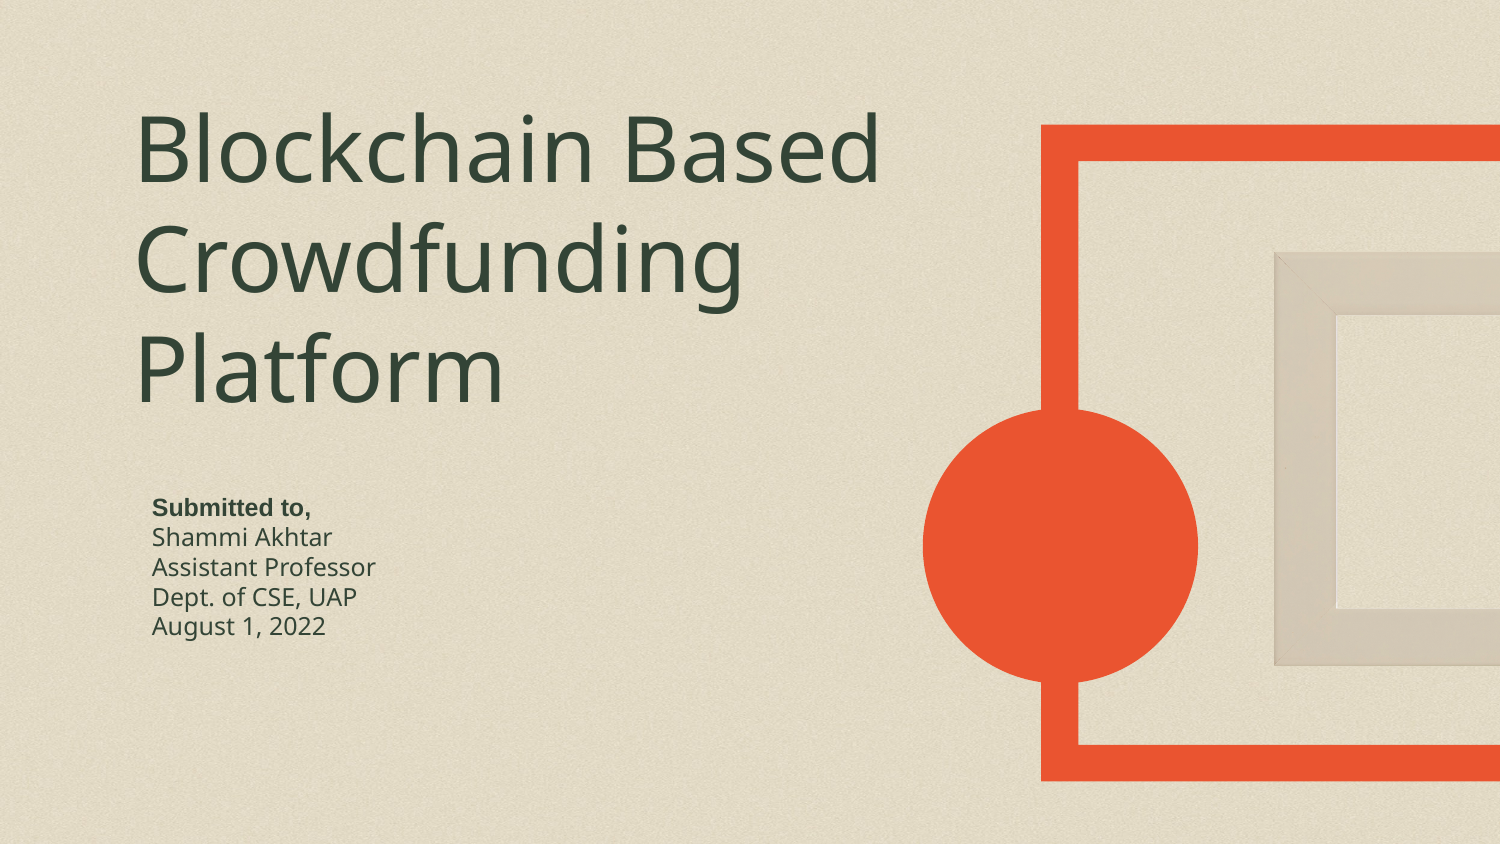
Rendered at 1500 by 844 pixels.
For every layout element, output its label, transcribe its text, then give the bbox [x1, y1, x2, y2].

title Blockchain Based Crowdfunding Platform [118, 85, 987, 437]
picture [0, 0, 1500, 844]
subtitle Submitted to, Shammi Akhtar Assistant Professor Dept. of CSE, UAP August 1, 2022 [118, 476, 527, 685]
picture [1079, 162, 1500, 744]
